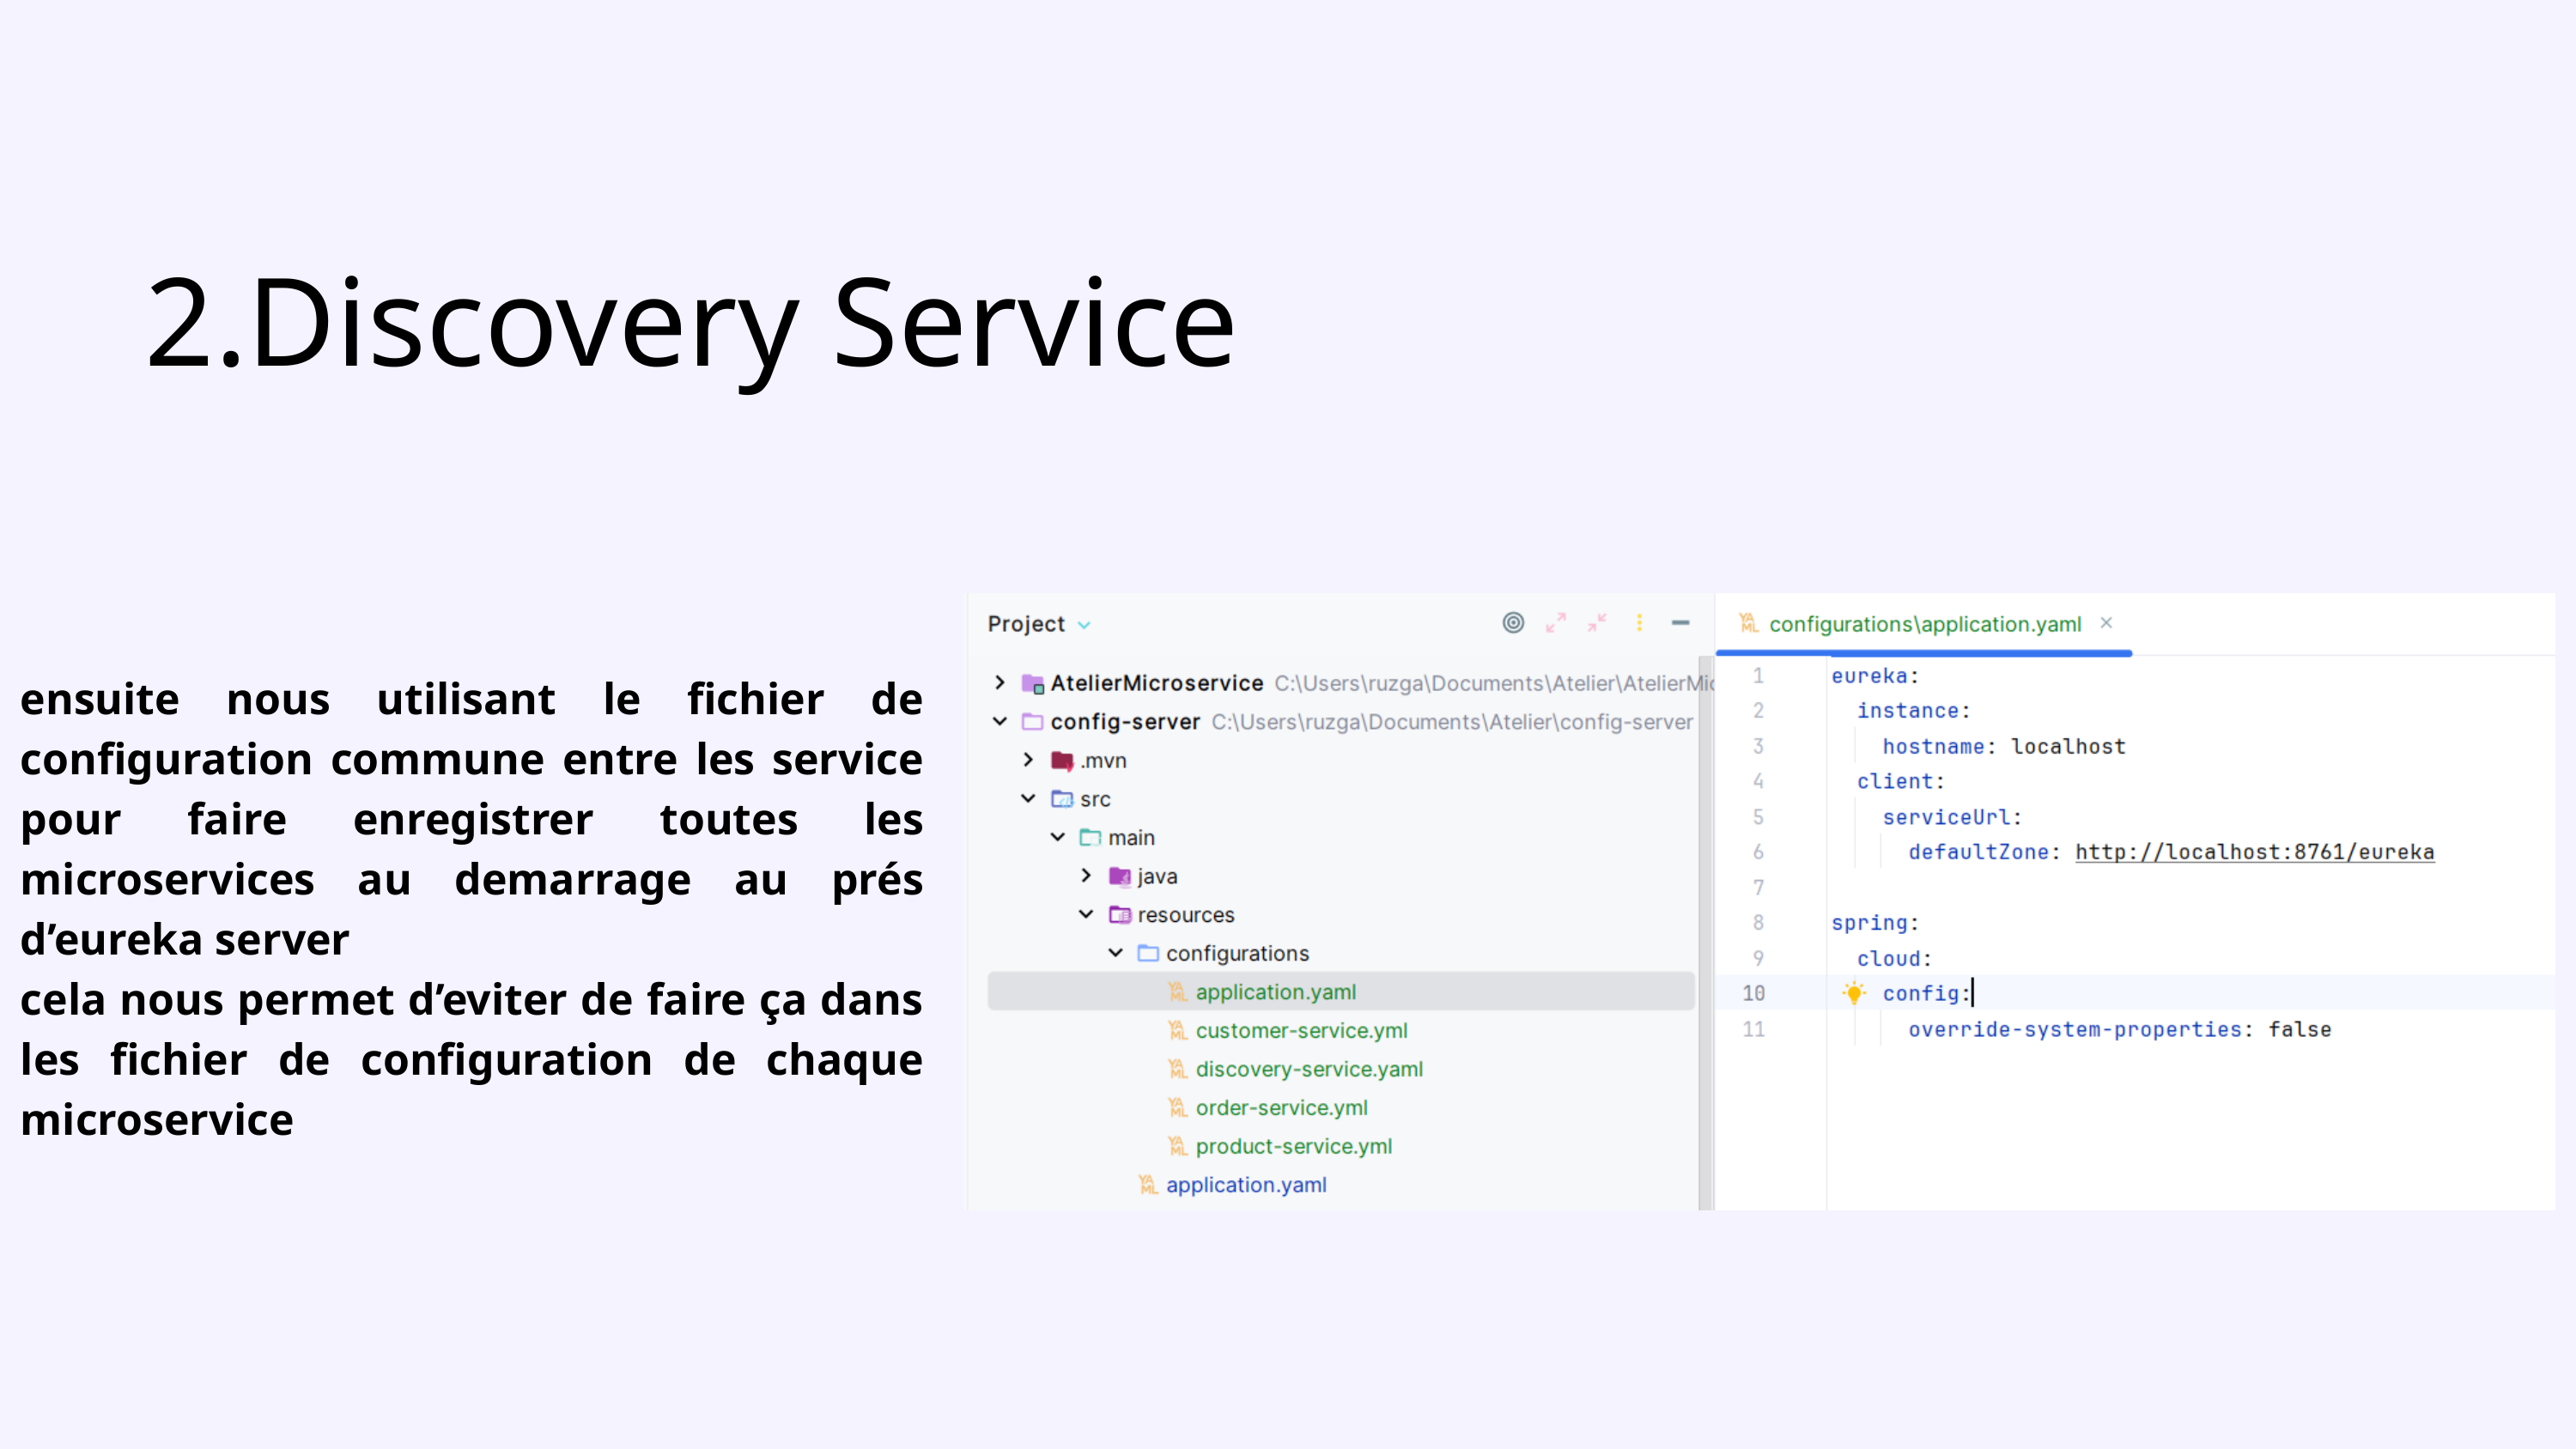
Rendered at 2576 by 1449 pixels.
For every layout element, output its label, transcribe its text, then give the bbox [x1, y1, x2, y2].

text_box [963, 593, 2555, 1210]
text_box ensuite nous utilisant le fichier de configuration commune entre les service pour faire enregistrer toutes les microservices au demarrage au prés d’eureka server cela nous permet d’eviter de faire ça dans les fichier de configuration de chaque microservice [20, 663, 925, 1144]
text_box 2.Discovery Service [144, 243, 2049, 391]
